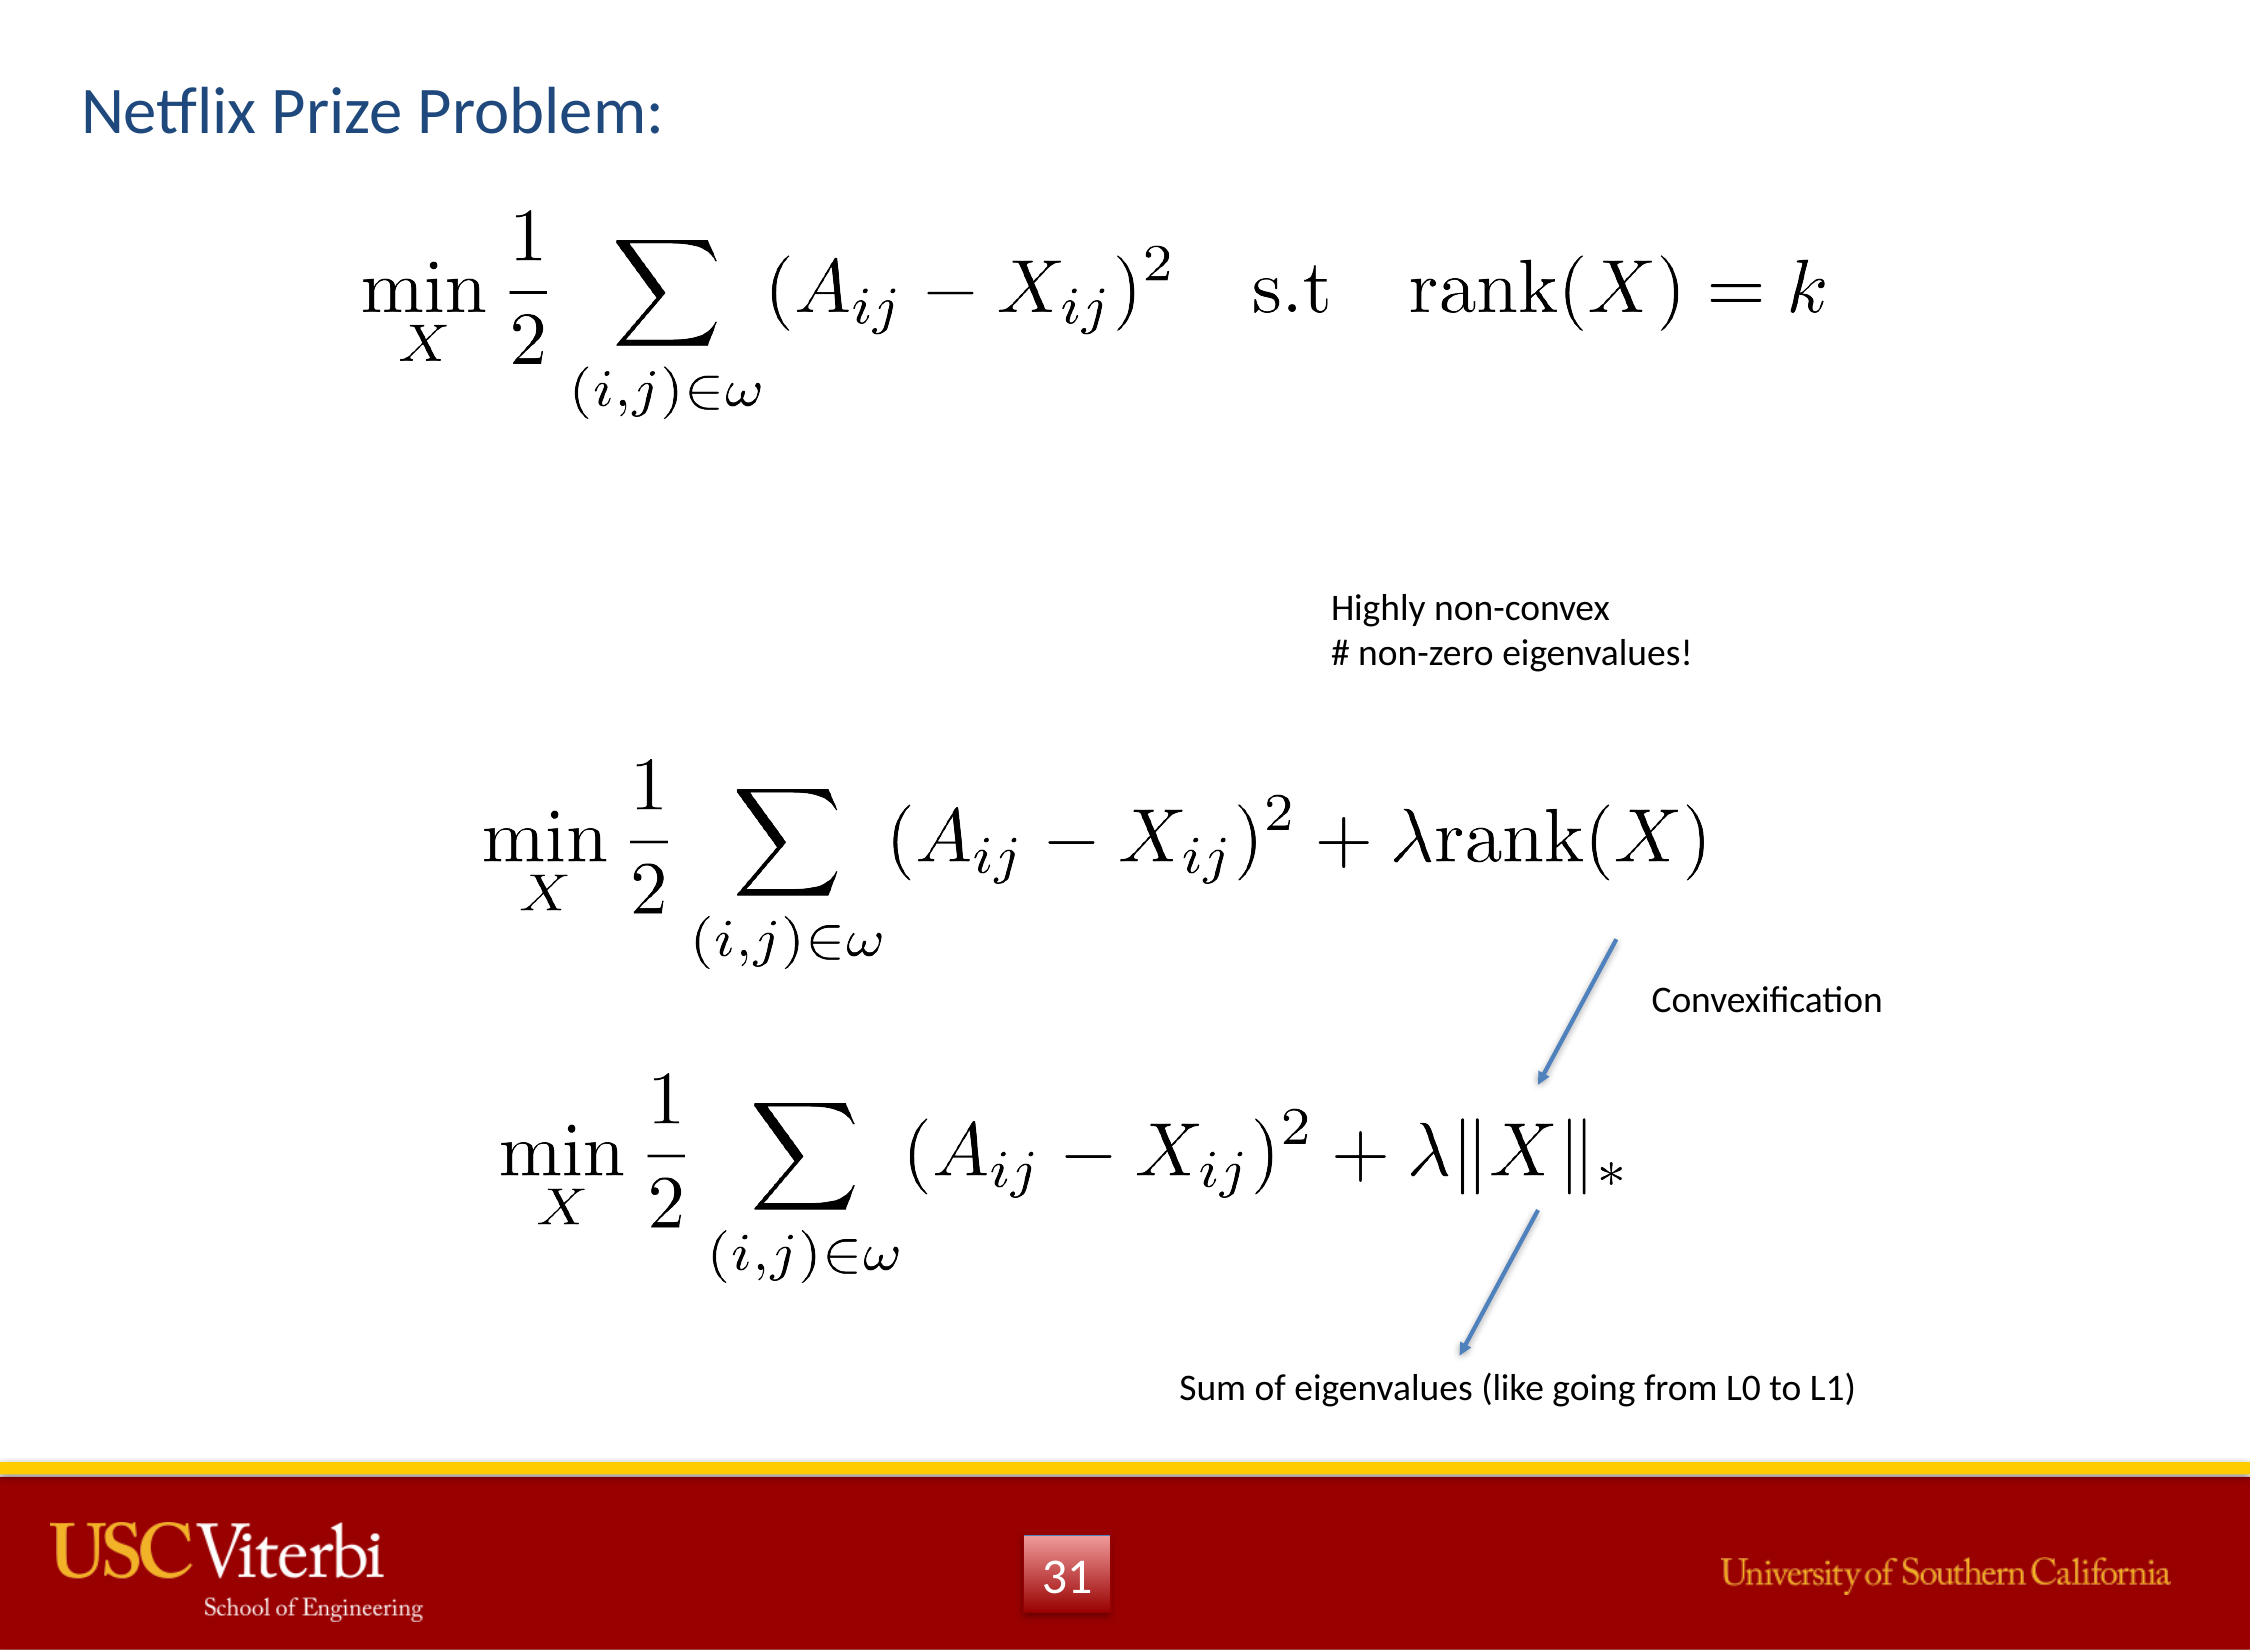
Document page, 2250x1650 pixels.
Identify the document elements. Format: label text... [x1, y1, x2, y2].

picture [50, 1522, 424, 1622]
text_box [1459, 1209, 1539, 1356]
text_box Highly non-convex # non-zero eigenvalues! [1316, 575, 1760, 681]
text_box Sum of eigenvalues (like going from L0 to L1) [1164, 1355, 1997, 1416]
picture [1721, 1557, 2171, 1595]
picture [501, 1073, 1622, 1284]
text_box Netflix Prize Problem: [66, 59, 1971, 145]
picture [363, 209, 1825, 420]
text_box Convexification [1636, 967, 1932, 1028]
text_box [1537, 977, 1617, 1072]
picture [484, 759, 1704, 969]
text_box 31 [1023, 1534, 1112, 1613]
